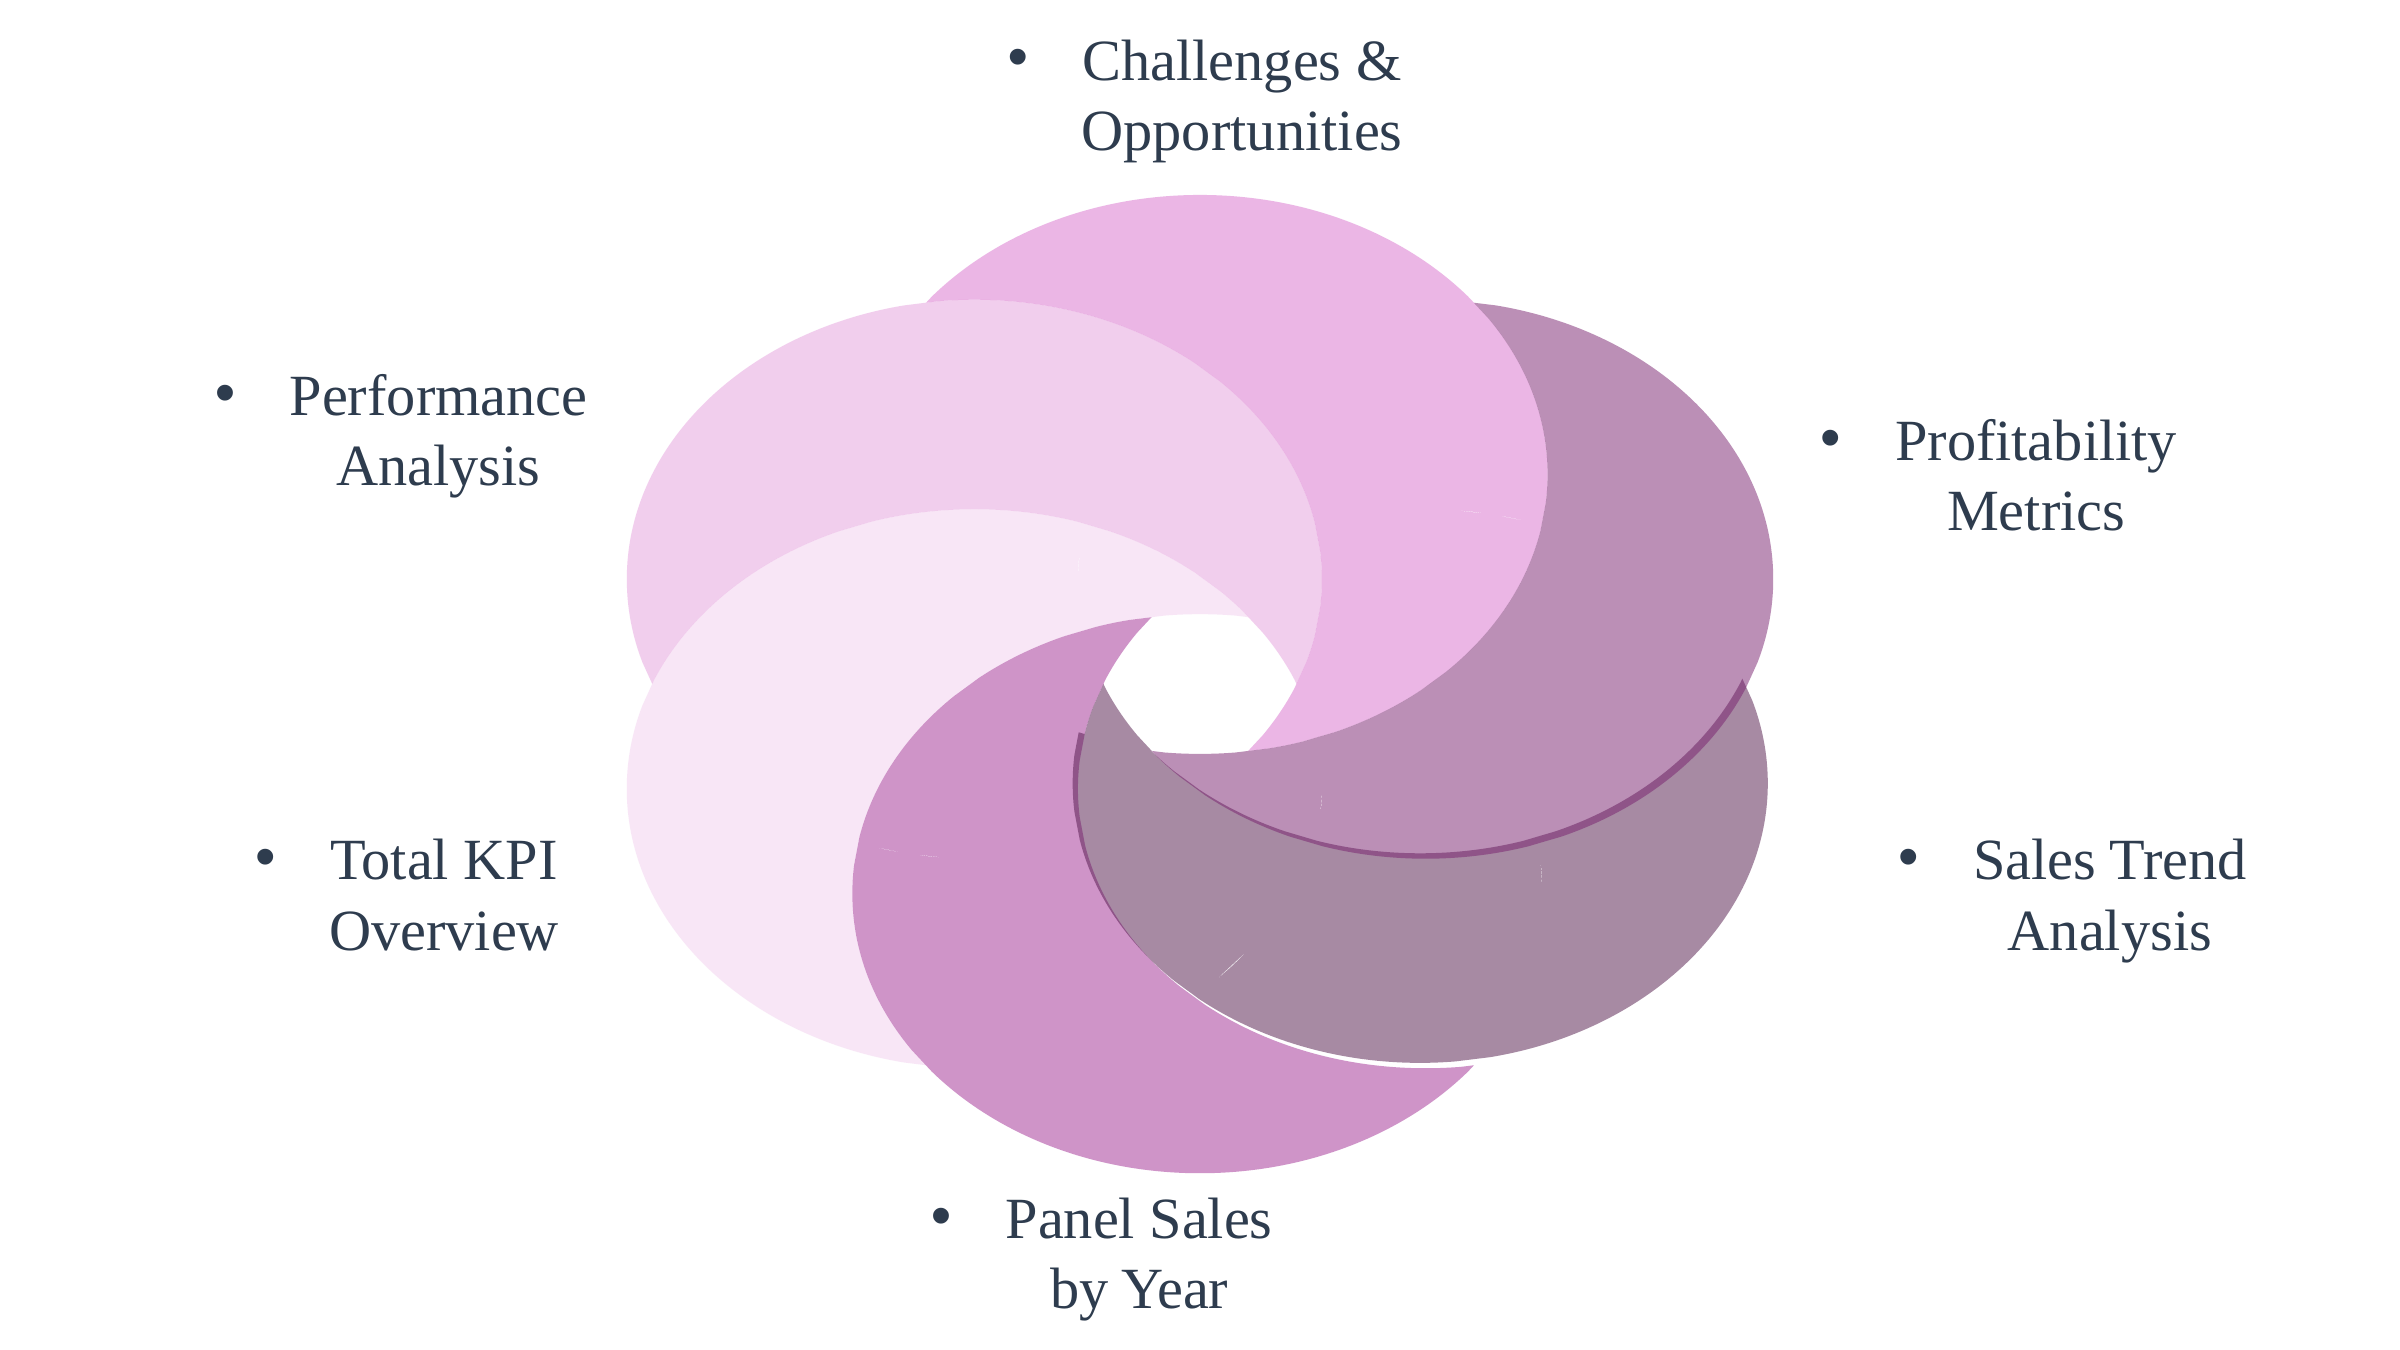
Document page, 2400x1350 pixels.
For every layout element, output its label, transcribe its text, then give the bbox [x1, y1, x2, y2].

text_box Challenges & Opportunities [984, 14, 1425, 169]
text_box Total KPI Overview [186, 814, 627, 969]
text_box [625, 511, 1246, 1067]
text_box [1071, 680, 1770, 1065]
text_box [1147, 300, 1775, 861]
text_box Panel Sales by Year [881, 1173, 1322, 1328]
text_box Profitability Metrics [1778, 394, 2219, 550]
text_box [850, 615, 1479, 1173]
text_box [922, 193, 1546, 749]
text_box Sales Trend Analysis [1852, 814, 2293, 969]
text_box [625, 301, 1320, 688]
text_box Performance Analysis [180, 350, 622, 505]
